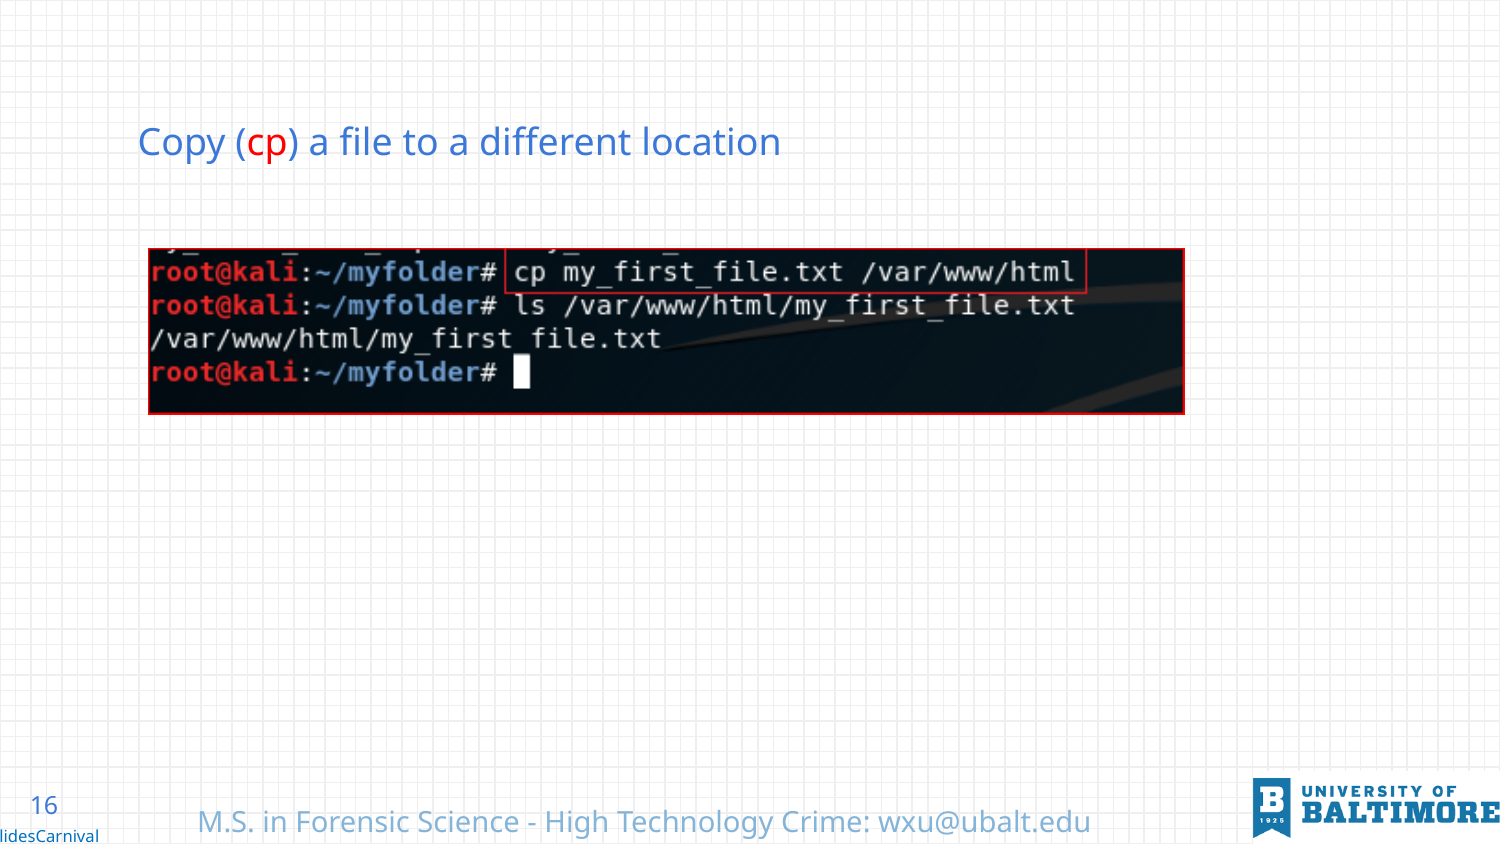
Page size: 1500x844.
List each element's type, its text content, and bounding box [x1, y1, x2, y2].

picture [148, 248, 1185, 415]
slide_number 16 [14, 774, 105, 840]
title Copy (cp) a file to a different location [122, 36, 1237, 178]
picture [1253, 771, 1500, 844]
